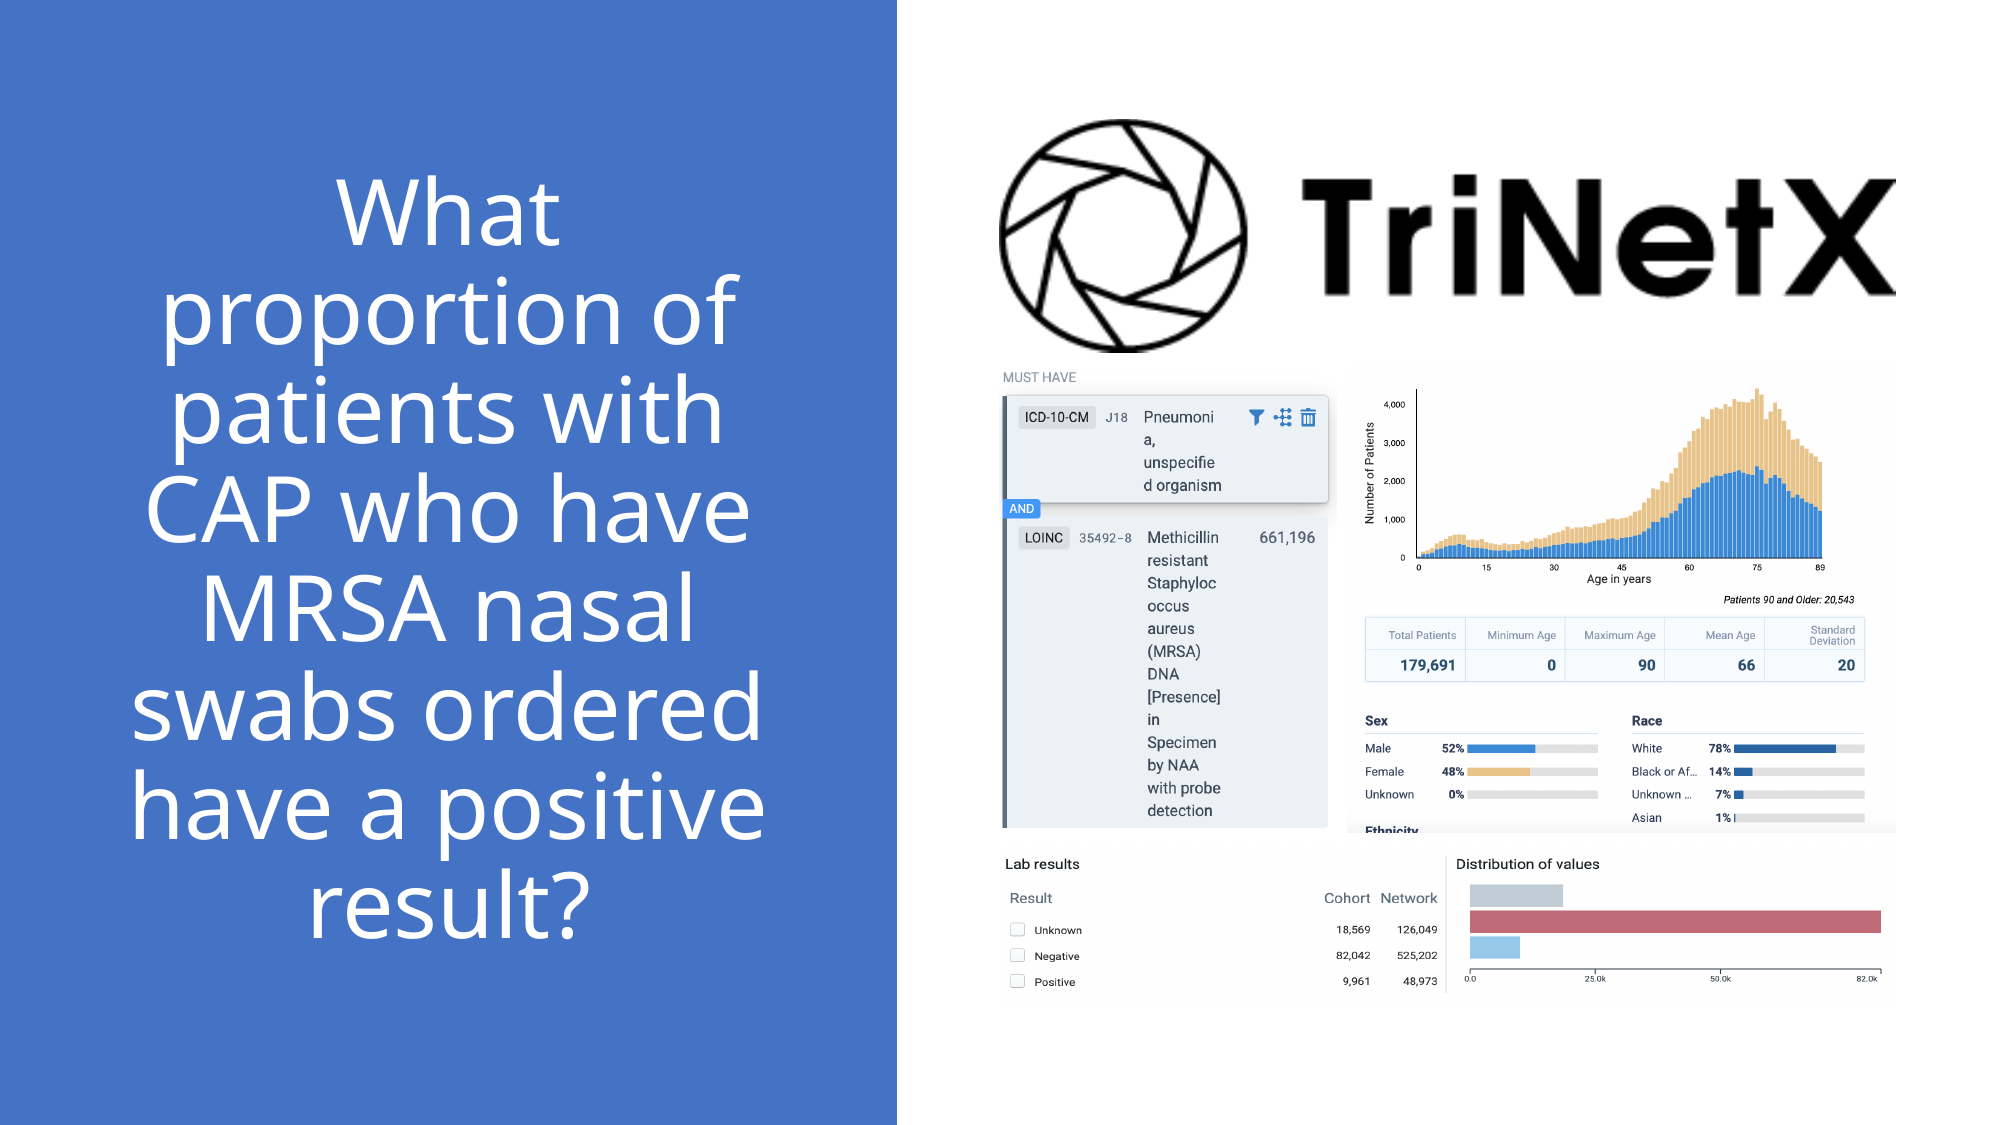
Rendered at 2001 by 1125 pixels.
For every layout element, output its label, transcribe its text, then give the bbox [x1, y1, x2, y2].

picture [999, 119, 1896, 353]
text_box [0, 0, 898, 1125]
picture [999, 843, 1896, 1005]
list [999, 363, 1337, 833]
title What proportion of patients with CAP who have MRSA nasal swabs ordered have a positive result? [101, 104, 796, 1021]
picture [1347, 363, 1896, 833]
